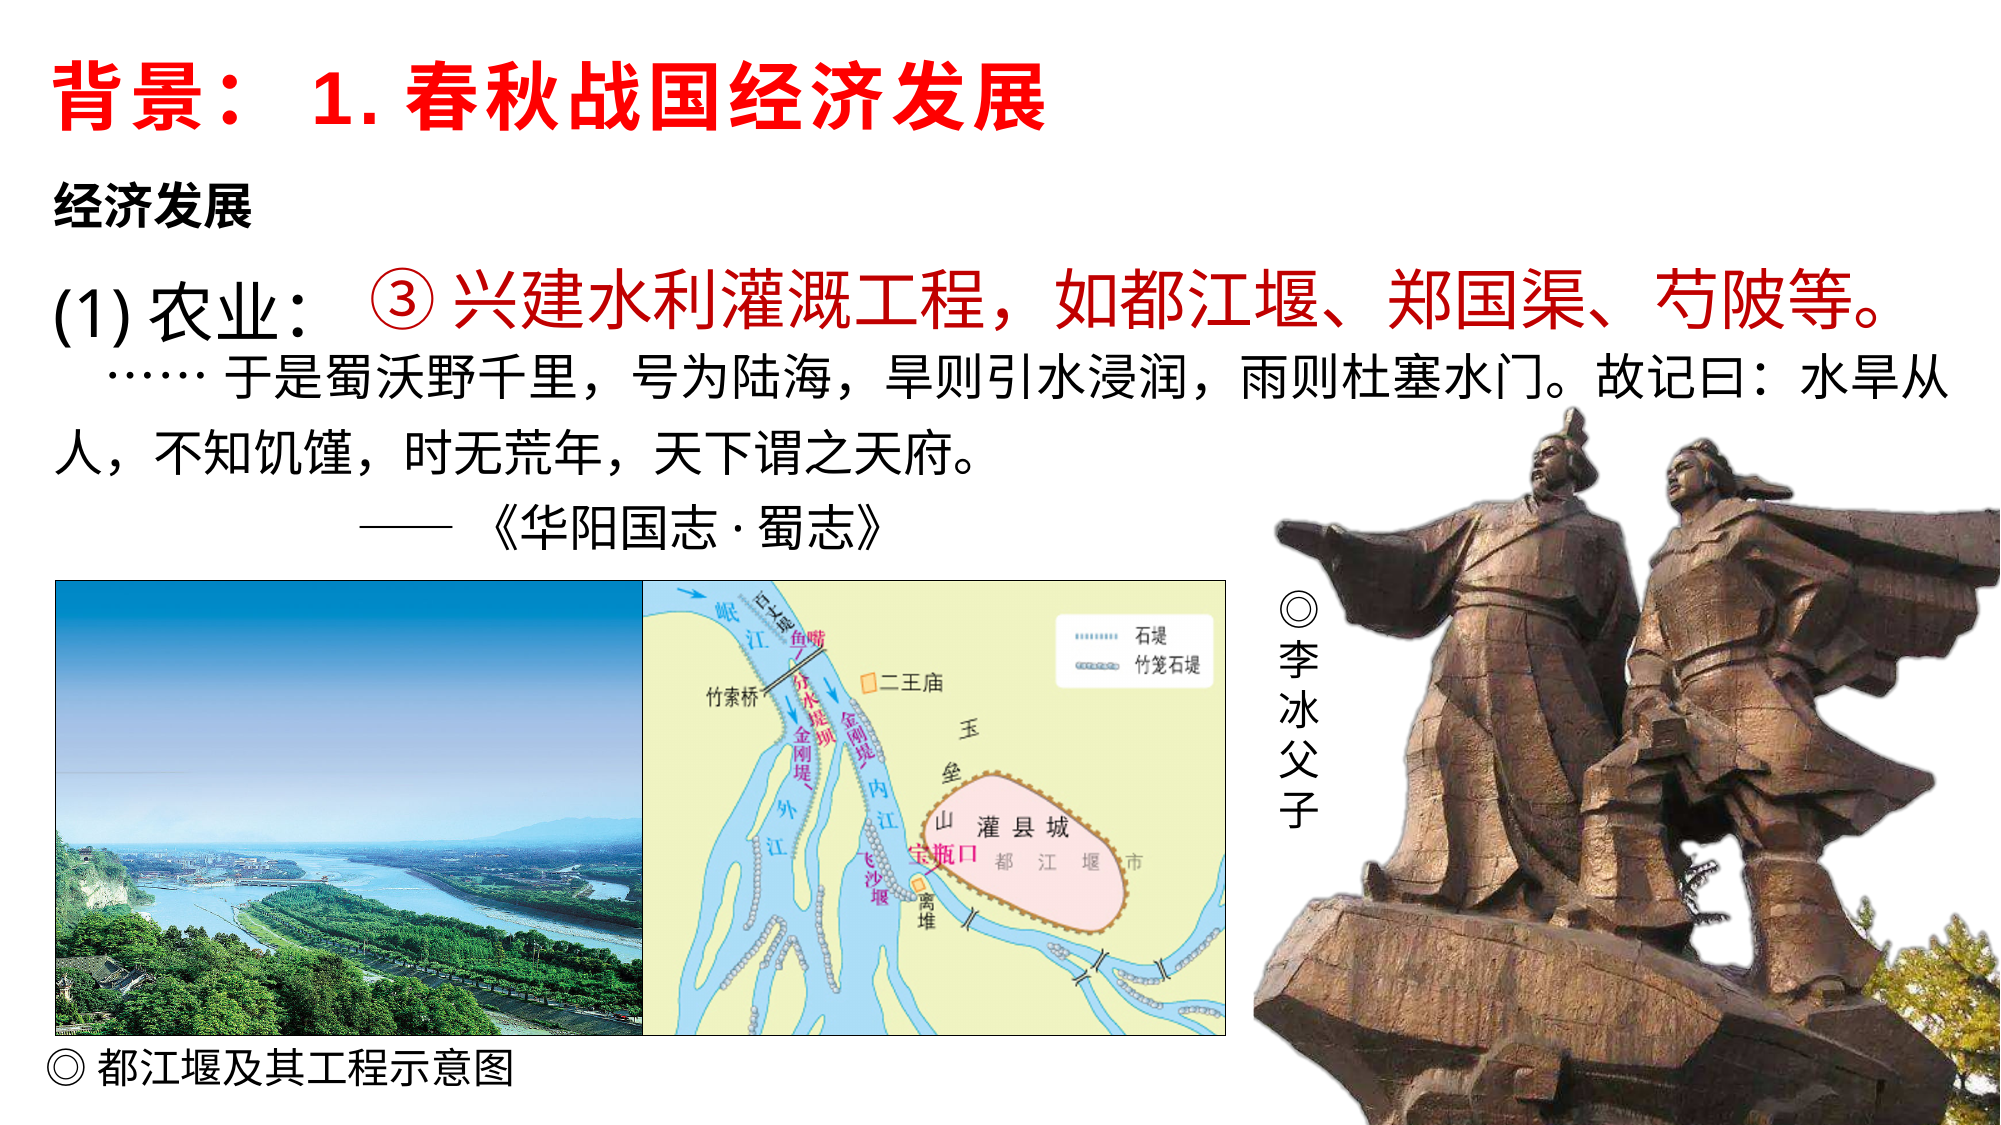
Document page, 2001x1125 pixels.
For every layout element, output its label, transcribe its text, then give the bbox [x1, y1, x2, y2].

text_box 经济发展 [38, 153, 550, 243]
text_box (1)农业： [38, 243, 355, 320]
picture [1253, 405, 2000, 1125]
text_box ③兴建水利灌溉工程，如都江堰、郑国渠、芍陂等。 [355, 230, 1989, 346]
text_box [31, 580, 1226, 1100]
text_box 背景：1.春秋战国经济发展 [34, 36, 1835, 153]
text_box ……于是蜀沃野千里，号为陆海，旱则引水浸润，雨则杜塞水门。故记曰：水旱从人，不知饥馑，时无荒年，天下谓之天府。 ——《华阳国志·蜀志》 [38, 320, 1966, 564]
